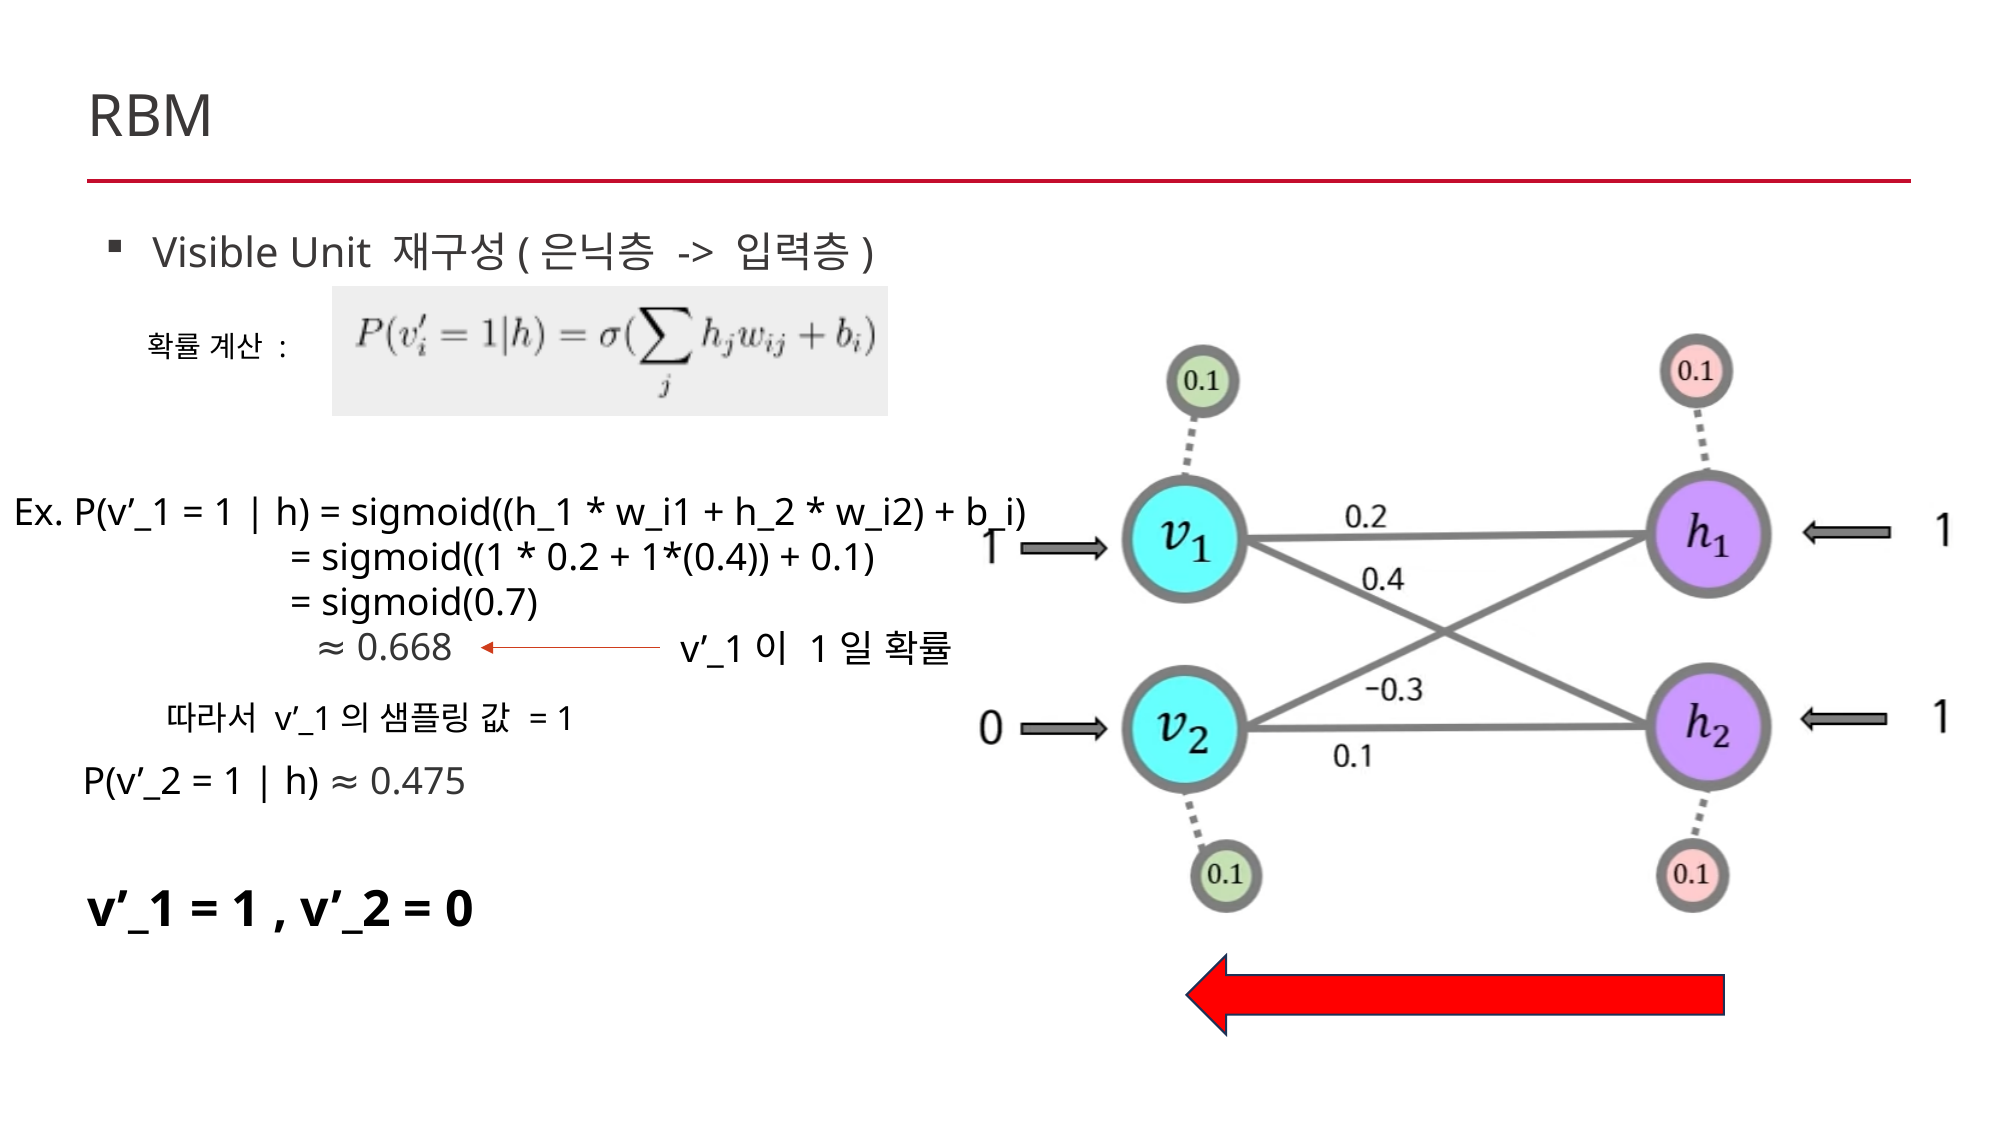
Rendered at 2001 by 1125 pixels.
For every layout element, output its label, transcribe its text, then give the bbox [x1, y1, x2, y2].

title RBM [72, 70, 1912, 163]
text_box v’_1이 1일 확률 [665, 617, 930, 678]
picture [930, 298, 2000, 956]
text_box P(v’_2 = 1 | h) ≈ 0.475 [67, 749, 491, 810]
text_box 따라서 v’_1의 샘플링 값 = 1 [151, 689, 591, 745]
text_box [1185, 956, 1725, 1037]
text_box 확률 계산 : [132, 321, 309, 371]
text_box Ex. P(v’_1 = 1 | h) = sigmoid((h_1 * w_i1 + h_2 * w_i2) + b_i) = sigmoid((1 * 0.2 + 1*(0.4)) + 0.1) = sigmoid(0.7) ≈ 0.668 [0, 480, 930, 721]
picture [332, 286, 888, 416]
text_box v’_1 = 1 , v’_2 = 0 [72, 869, 489, 944]
list Visible Unit 재구성(은닉층 -> 입력층) [90, 203, 1075, 299]
